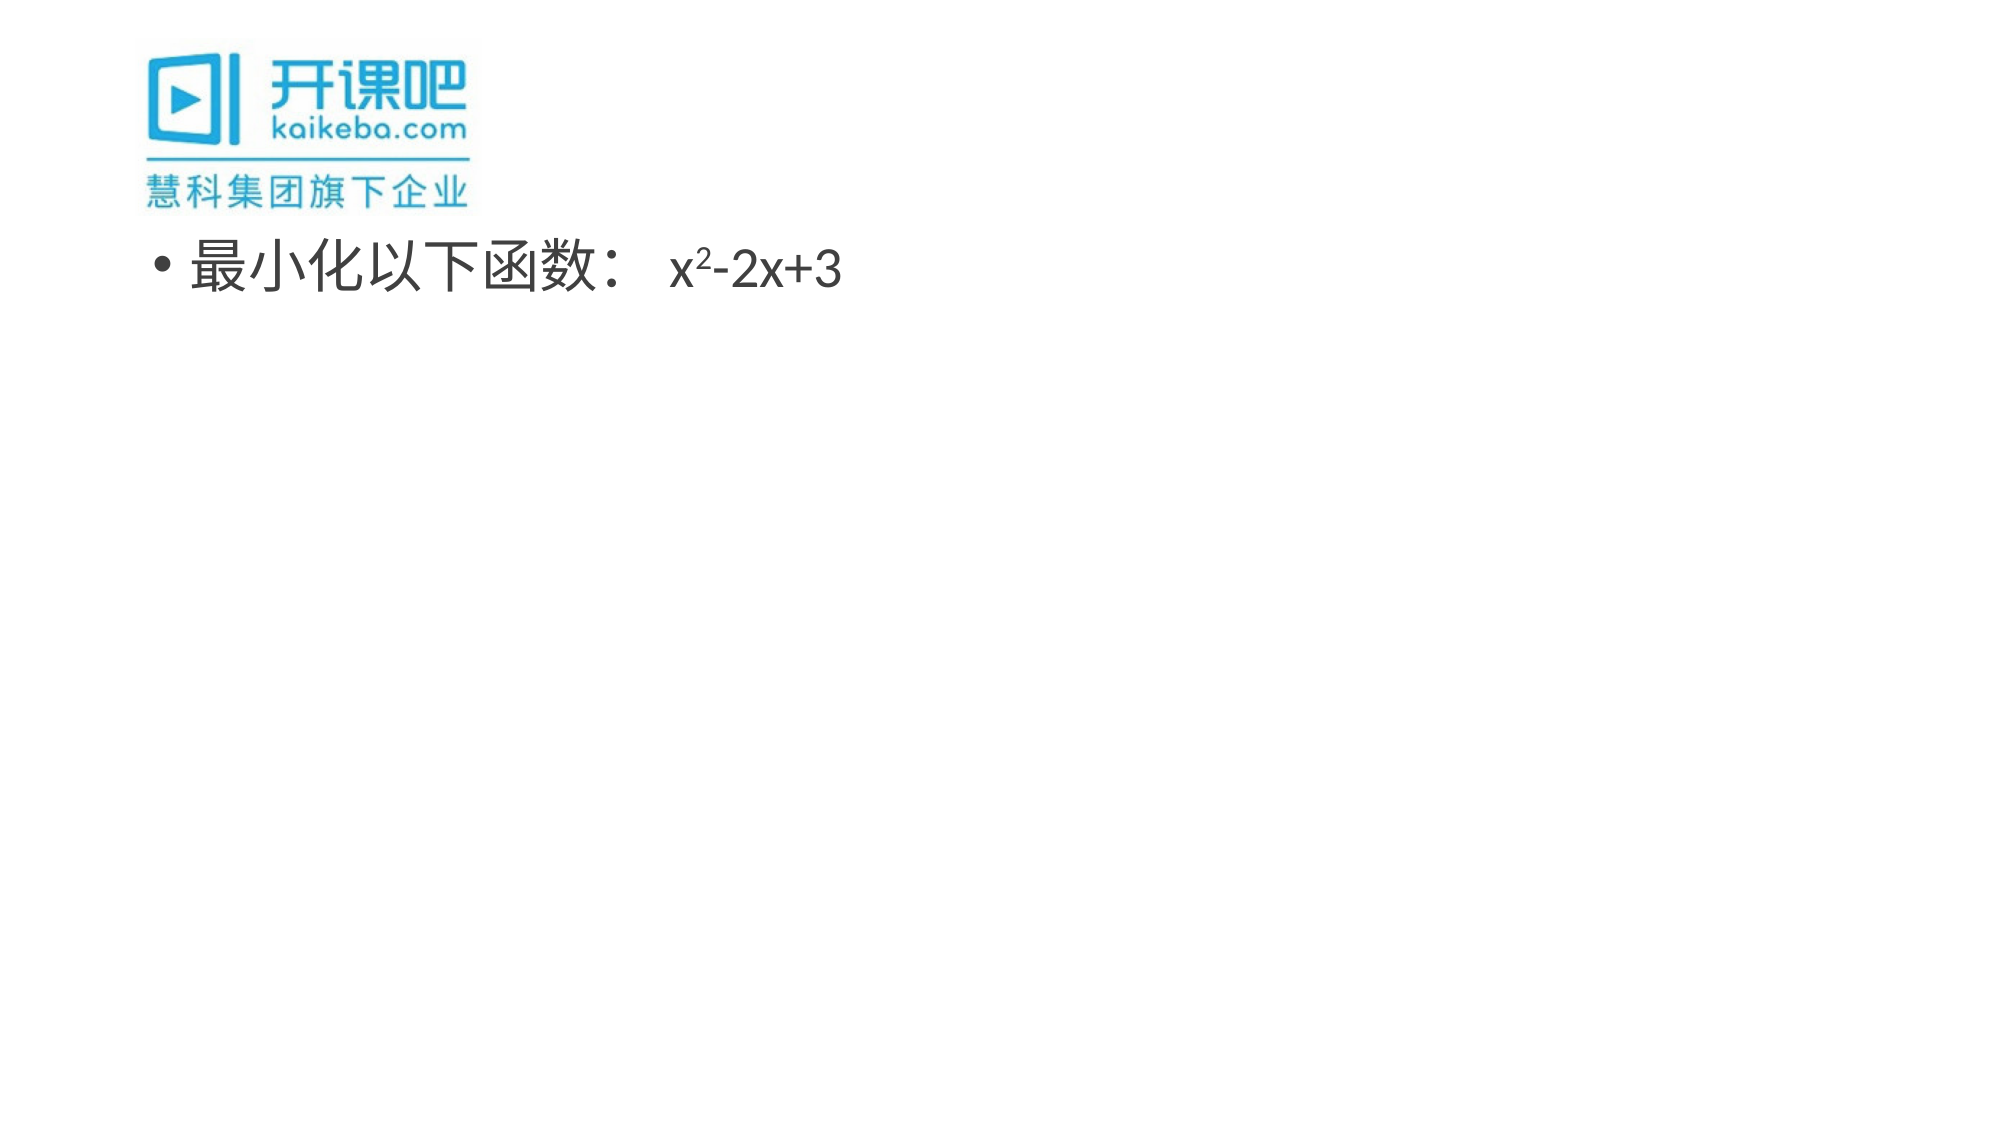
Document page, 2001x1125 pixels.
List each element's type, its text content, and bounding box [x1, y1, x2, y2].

list 最小化以下函数：x2-2x+3 [137, 221, 1863, 1014]
picture [135, 38, 482, 216]
